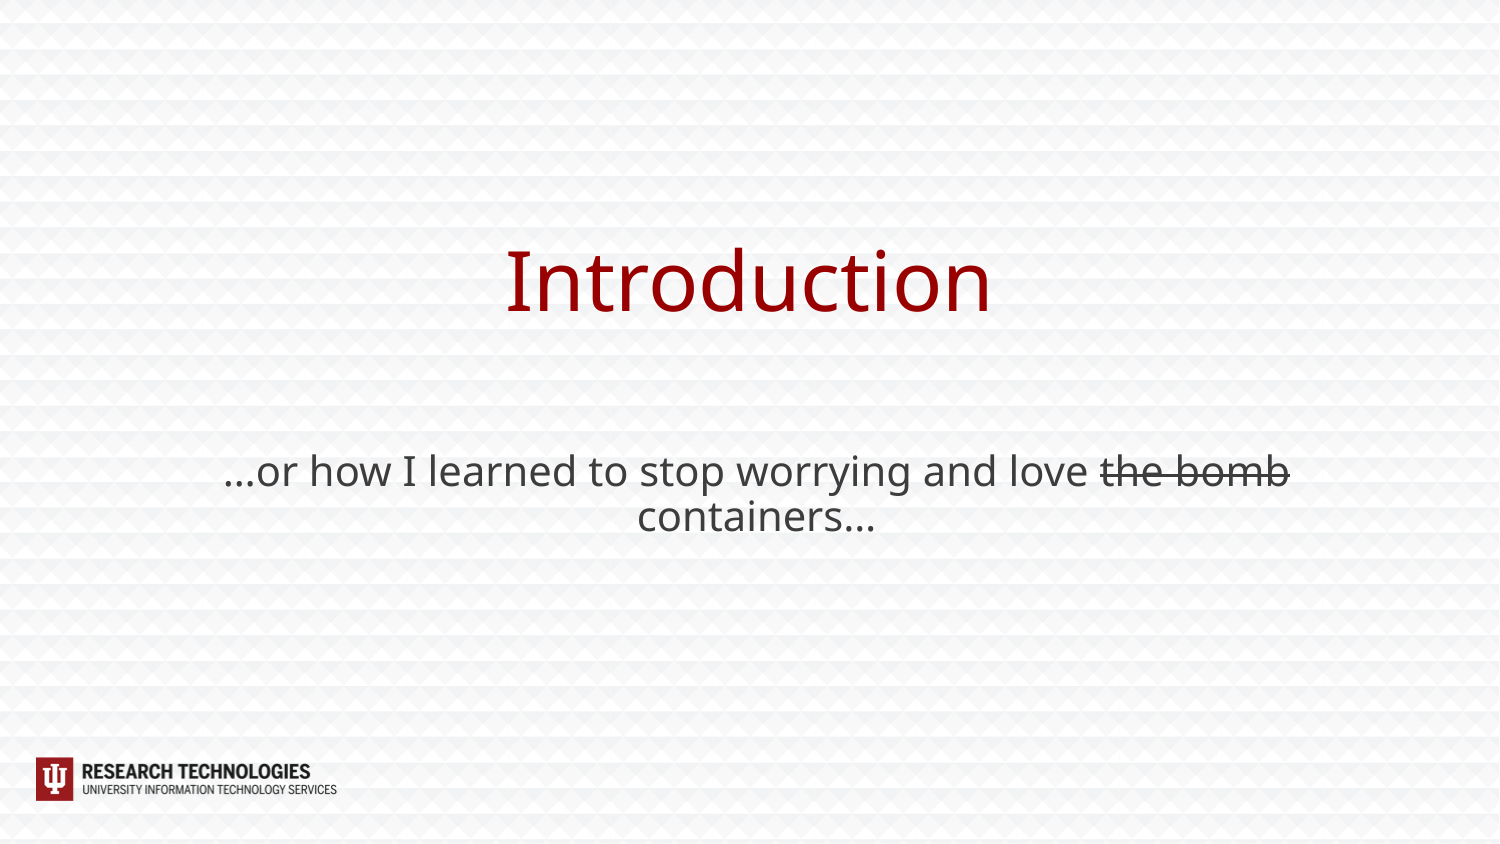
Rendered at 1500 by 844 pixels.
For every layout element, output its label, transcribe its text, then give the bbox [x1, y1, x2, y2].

subtitle …or how I learned to stop worrying and love the bomb containers… [141, 443, 1372, 647]
title Introduction [187, 138, 1313, 432]
picture [0, 0, 1499, 844]
